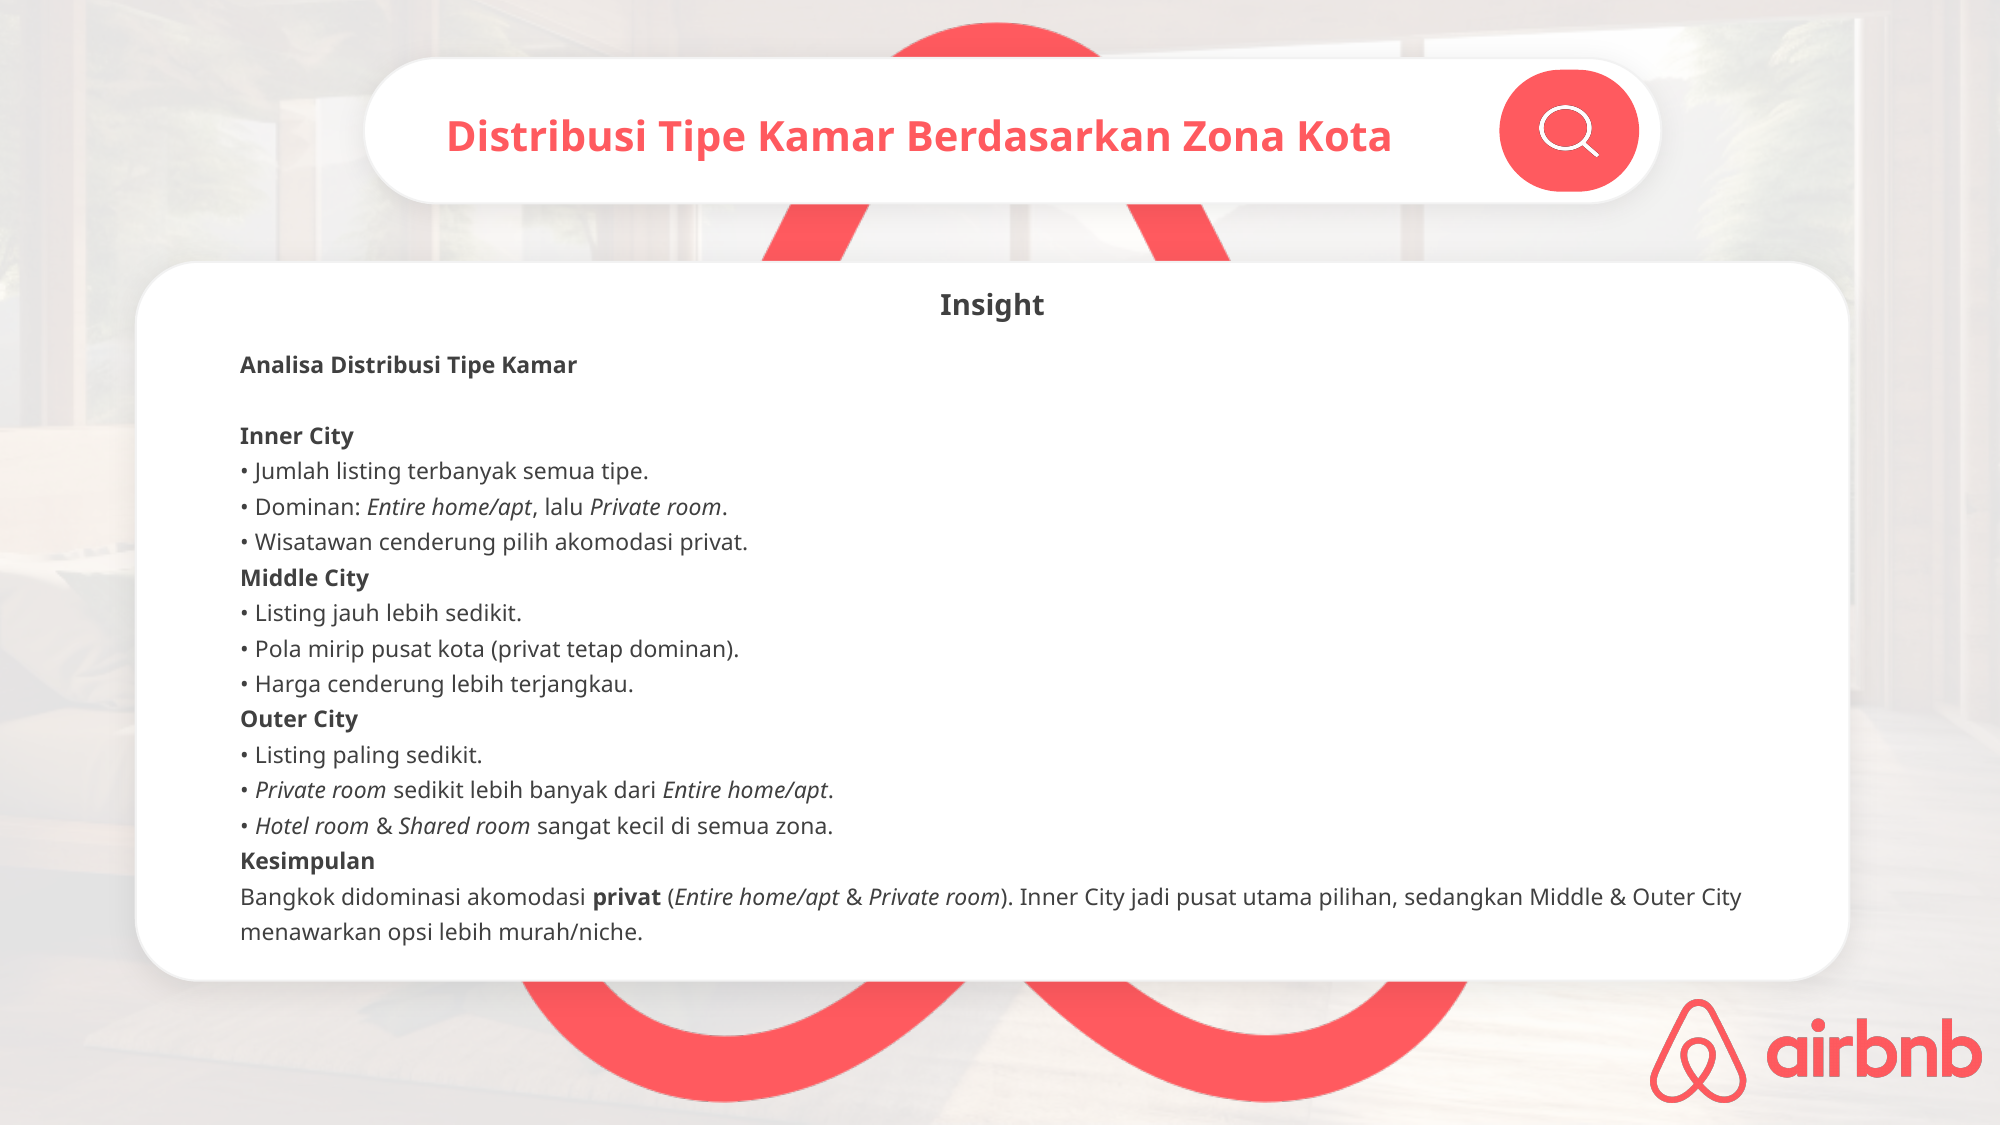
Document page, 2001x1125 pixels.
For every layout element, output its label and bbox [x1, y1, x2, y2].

picture [495, 205, 1505, 260]
text_box [134, 260, 1851, 982]
picture [495, 982, 1505, 1103]
picture [495, 22, 1505, 57]
picture [1650, 999, 1982, 1103]
text_box [225, 278, 1760, 956]
text_box [363, 58, 1662, 204]
